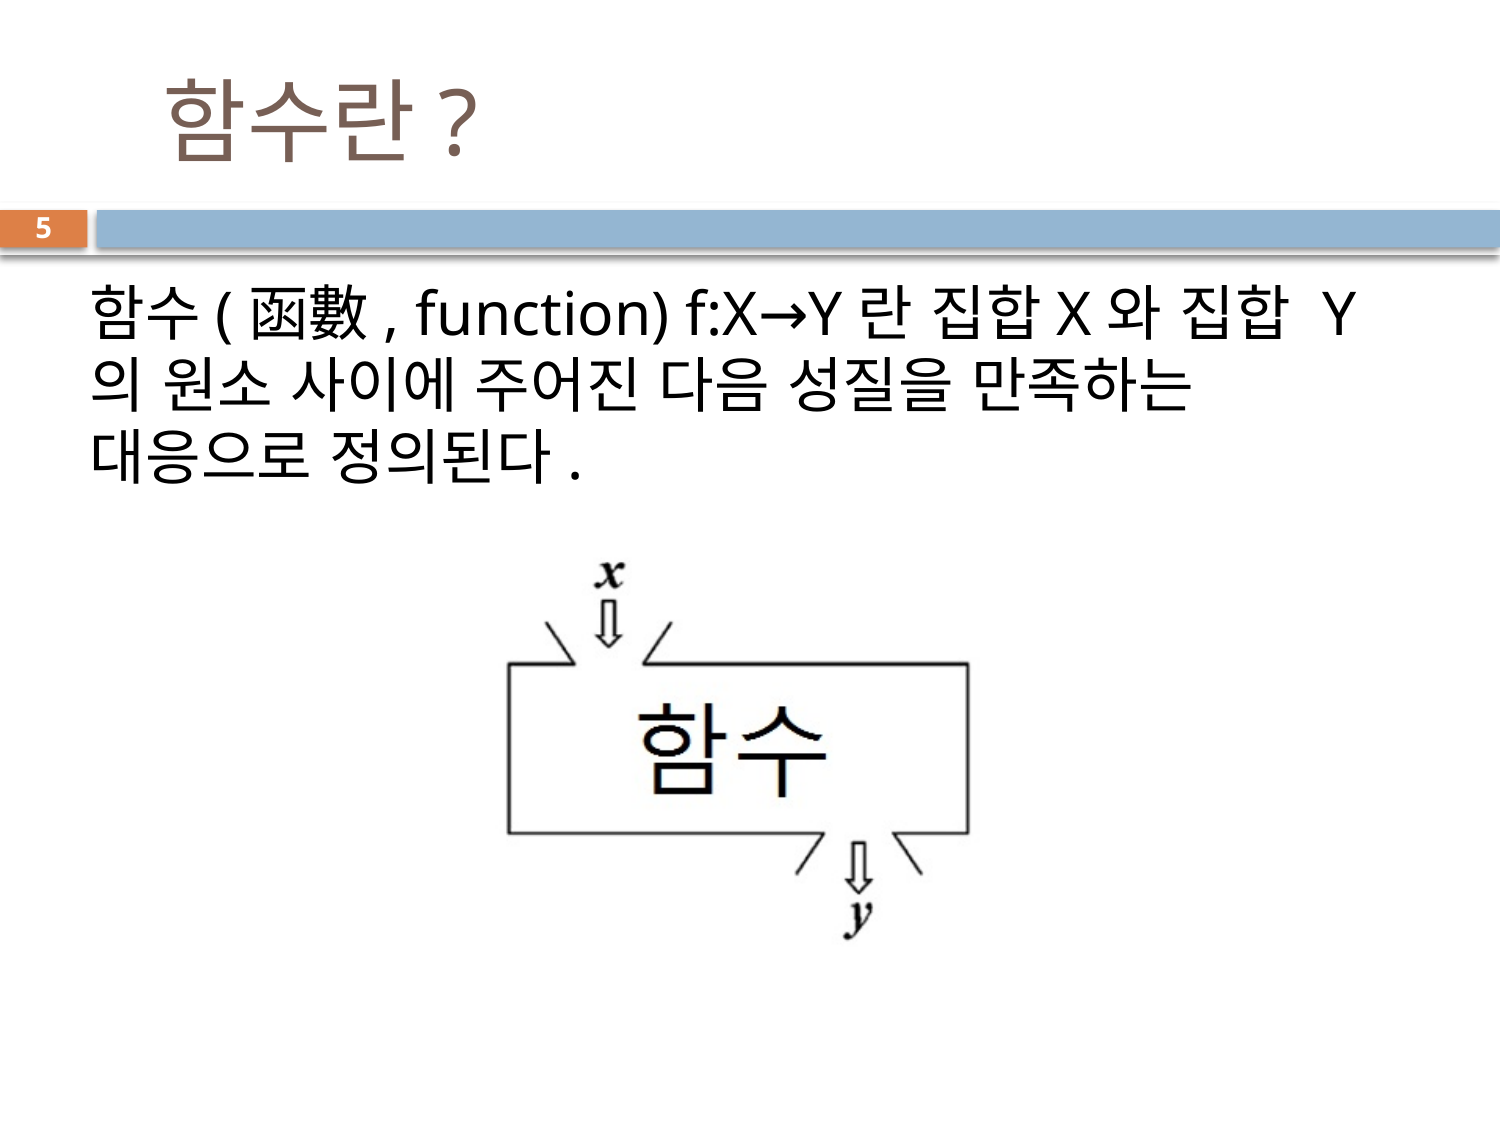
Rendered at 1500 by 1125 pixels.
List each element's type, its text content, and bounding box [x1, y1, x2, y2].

list 함수(函數, function) f:X→Y란 집합X와 집합 Y의 원소 사이에 주어진 다음 성질을 만족하는 대응으로 정의된다. [75, 267, 1425, 539]
title 함수란? [100, 37, 1438, 200]
picture [466, 539, 1025, 962]
slide_number 5 [0, 208, 88, 249]
